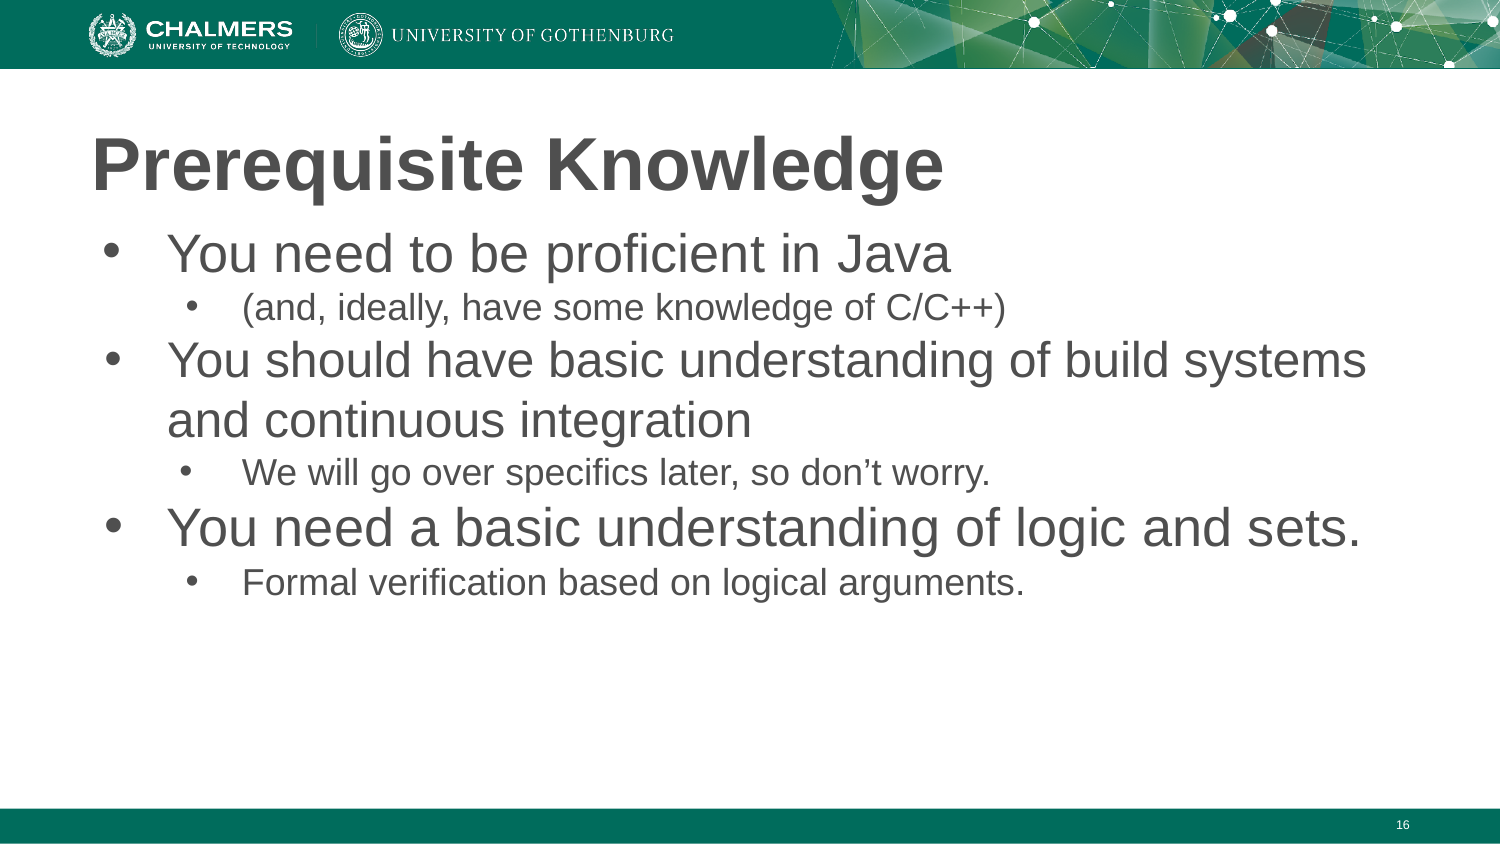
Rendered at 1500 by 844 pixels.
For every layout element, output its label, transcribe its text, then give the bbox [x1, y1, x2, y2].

title Prerequisite Knowledge [76, 100, 1425, 210]
slide_number ‹#› [1074, 809, 1425, 844]
picture [759, 0, 1500, 68]
list You need to be proficient in Java (and, ideally, have some knowledge of C/C++) You should have basic understanding of build systems and continuous integration We will go over specifics later, so don’t worry. You need a basic understanding of logic and sets. Formal verification based on logical arguments. [76, 210, 1425, 782]
picture [64, 0, 696, 85]
